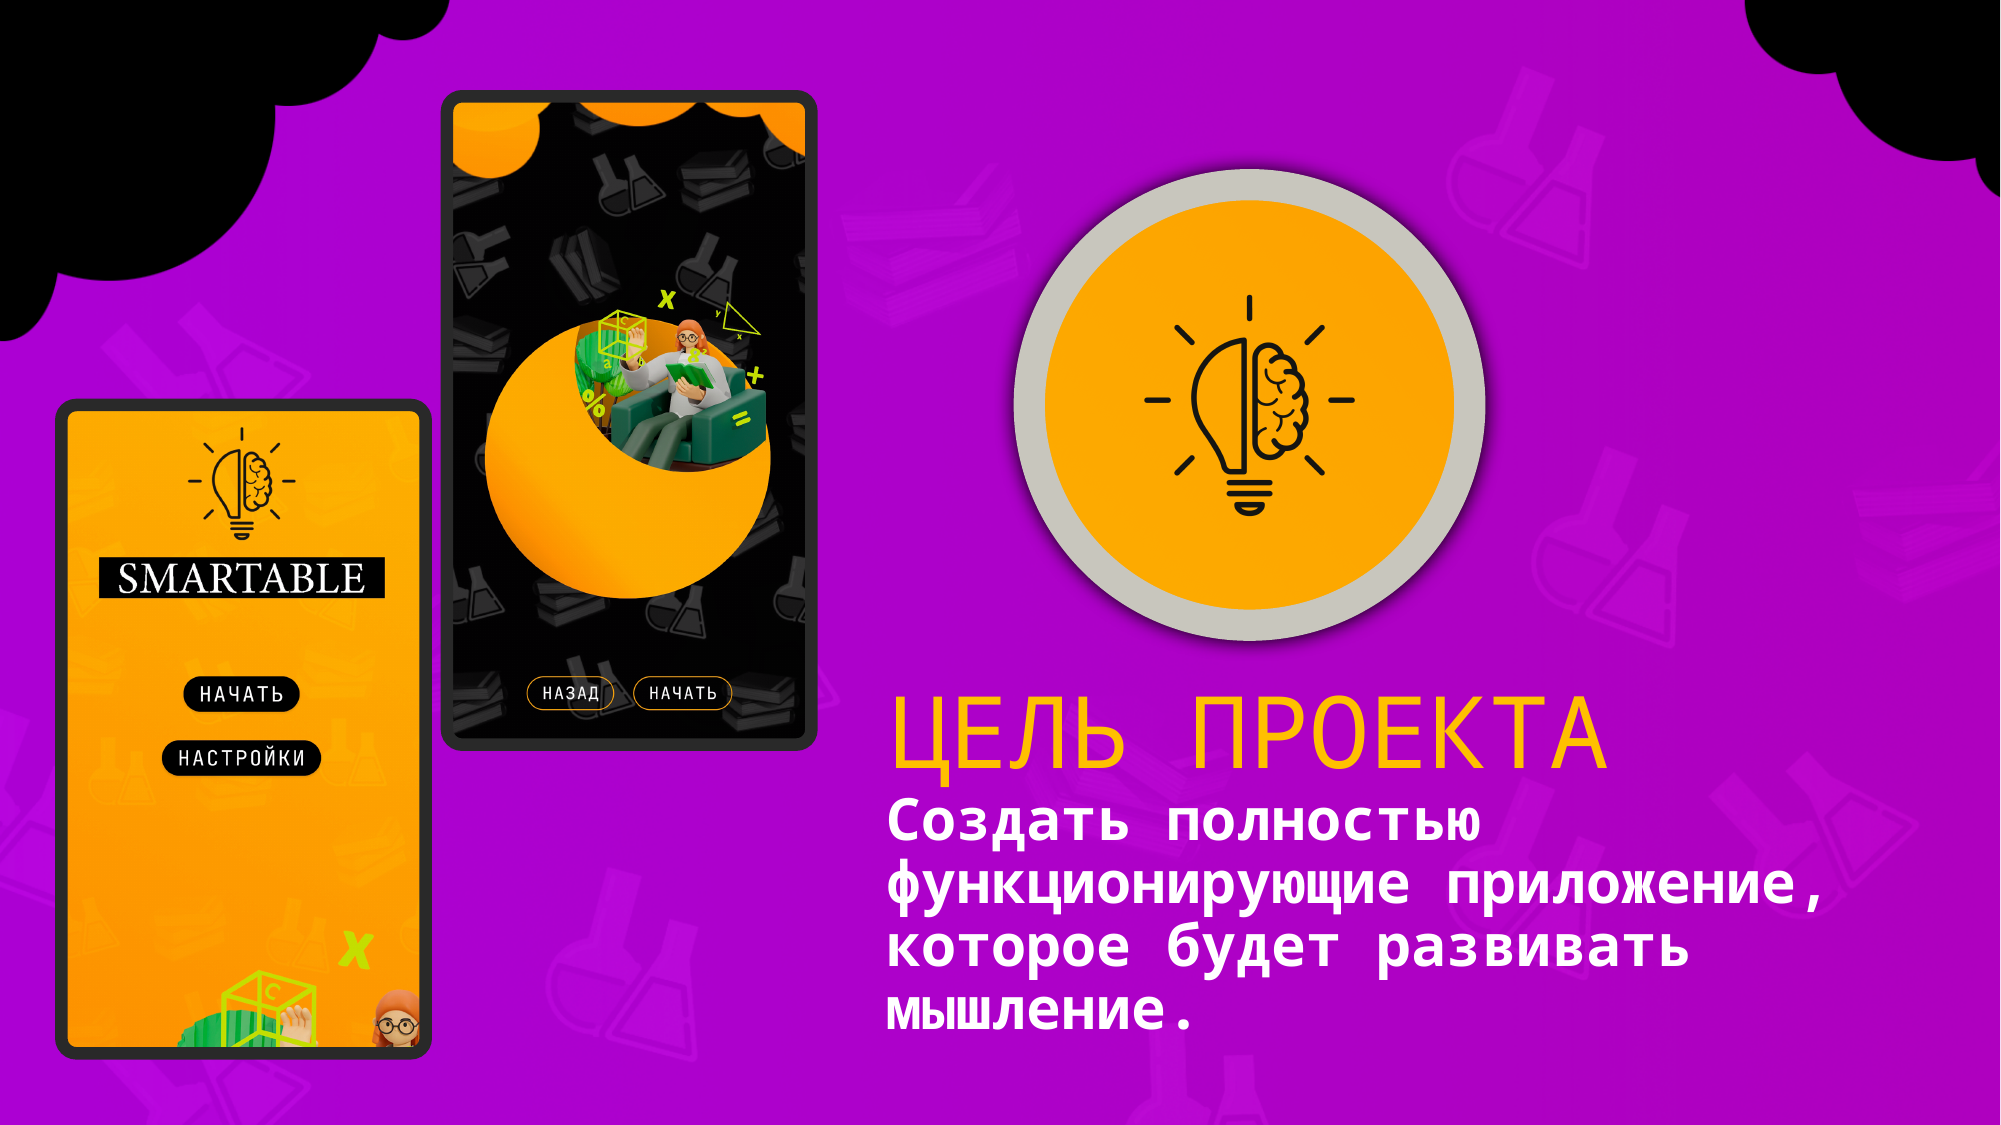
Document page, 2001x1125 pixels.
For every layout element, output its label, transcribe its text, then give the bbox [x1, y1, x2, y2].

text_box ЦЕЛЬ ПРОЕКТА [874, 661, 1625, 796]
title Создать полностью функционирующие приложение, которое будет развивать мышление. [871, 797, 1890, 1050]
picture [0, 0, 2001, 1125]
